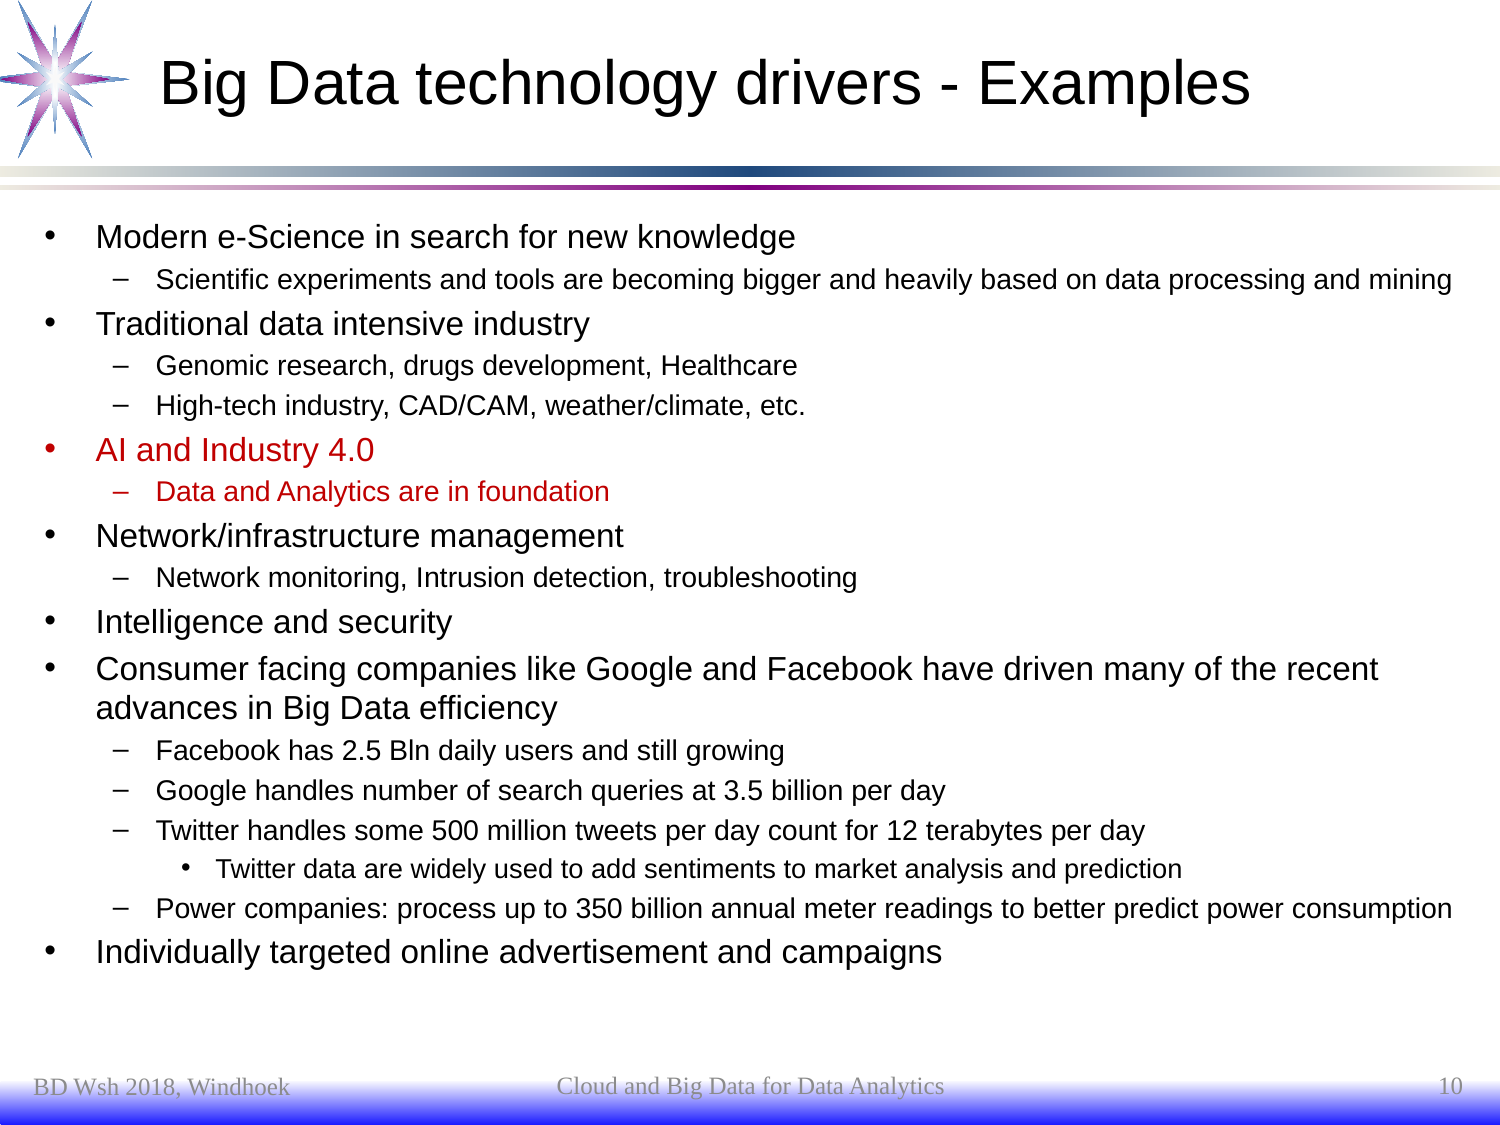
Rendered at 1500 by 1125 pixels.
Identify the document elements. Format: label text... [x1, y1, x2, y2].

slide_number BD Wsh 2018, Windhoek [18, 1064, 390, 1106]
slide_number 10 [1128, 1064, 1478, 1106]
list Modern e-Science in search for new knowledge Scientific experiments and tools are becoming bigger and heavily based on data processing and mining Traditional data intensive industry Genomic research, drugs development, Healthcare High-tech industry, CAD/CAM, weather/climate, etc. AI and Industry 4.0 Data and Analytics are in foundation Network/infrastructure management Network monitoring, Intrusion detection, troubleshooting Intelligence and security Consumer facing companies like Google and Facebook have driven many of the recent advances in Big Data efficiency Facebook has 2.5 Bln daily users and still growing Google handles number of search queries at 3.5 billion per day Twitter handles some 500 million tweets per day count for 12 terabytes per day Twitter data are widely used to add sentiments to market analysis and prediction Power companies: process up to 350 billion annual meter readings to better predict power consumption Individually targeted online advertisement and campaigns [29, 208, 1471, 1035]
title Big Data technology drivers - Examples [147, 24, 1425, 135]
footer Cloud and Big Data for Data Analytics [513, 1063, 989, 1106]
